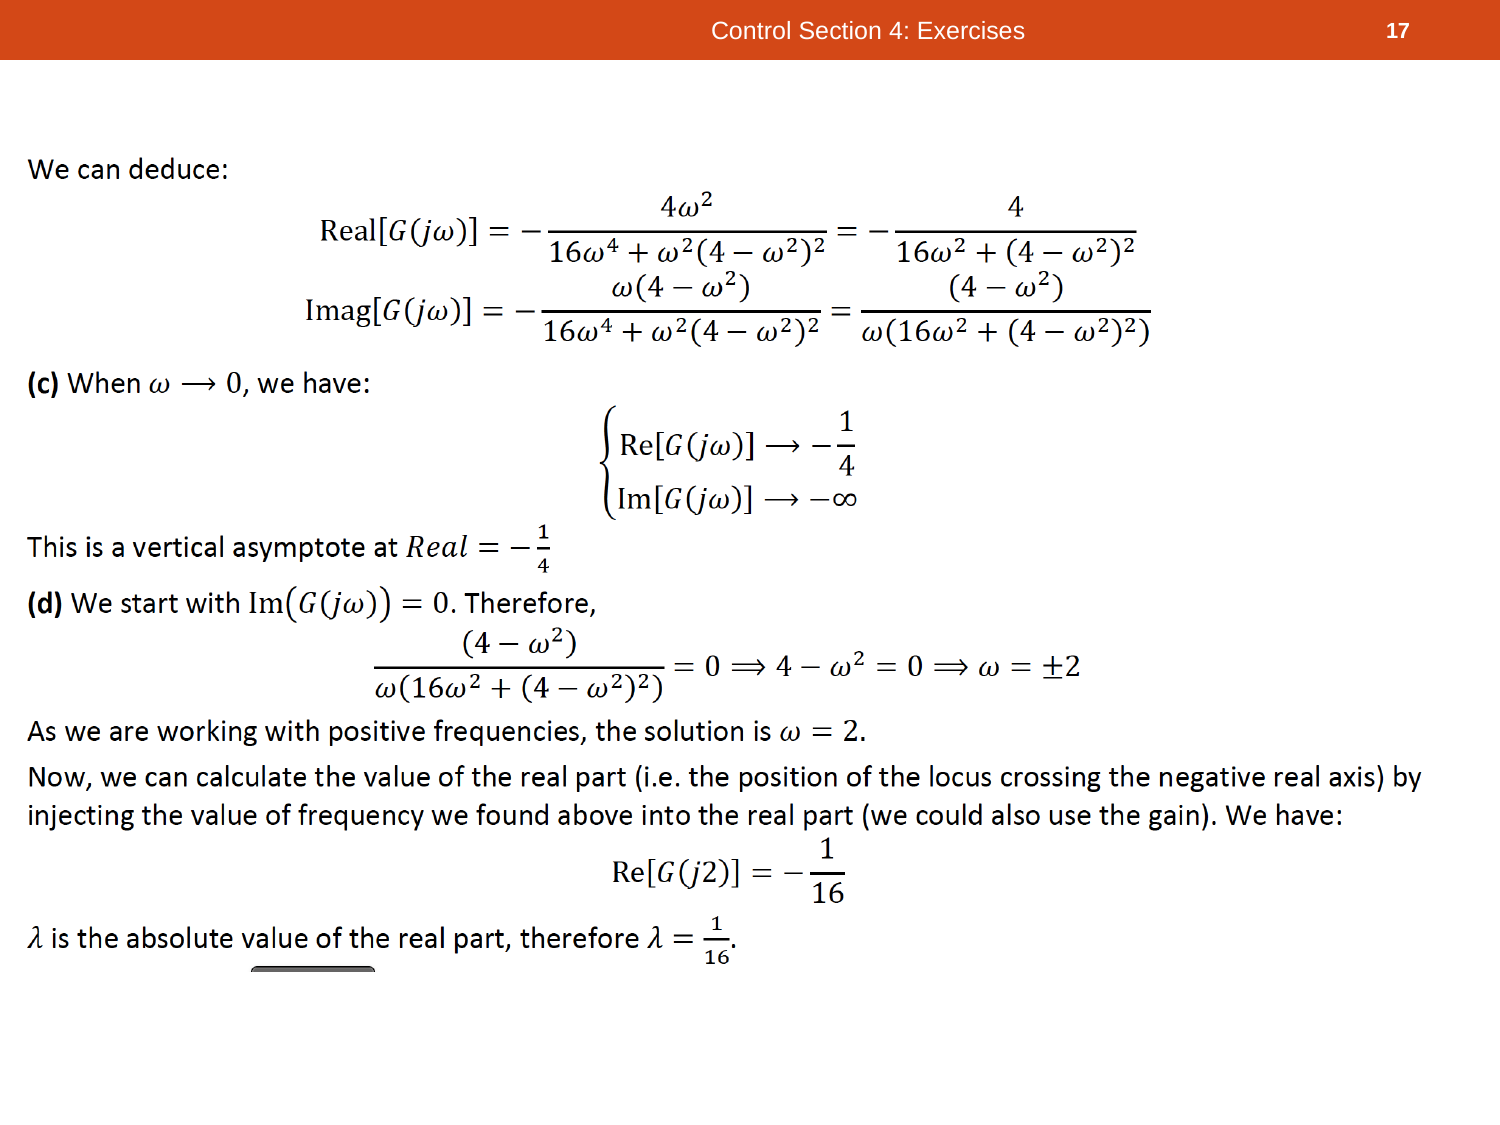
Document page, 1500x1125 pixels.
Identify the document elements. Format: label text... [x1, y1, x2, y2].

footer Control Section 4: Exercises [374, 3, 1297, 57]
picture [0, 153, 1500, 972]
slide_number 17 [1297, 3, 1425, 57]
